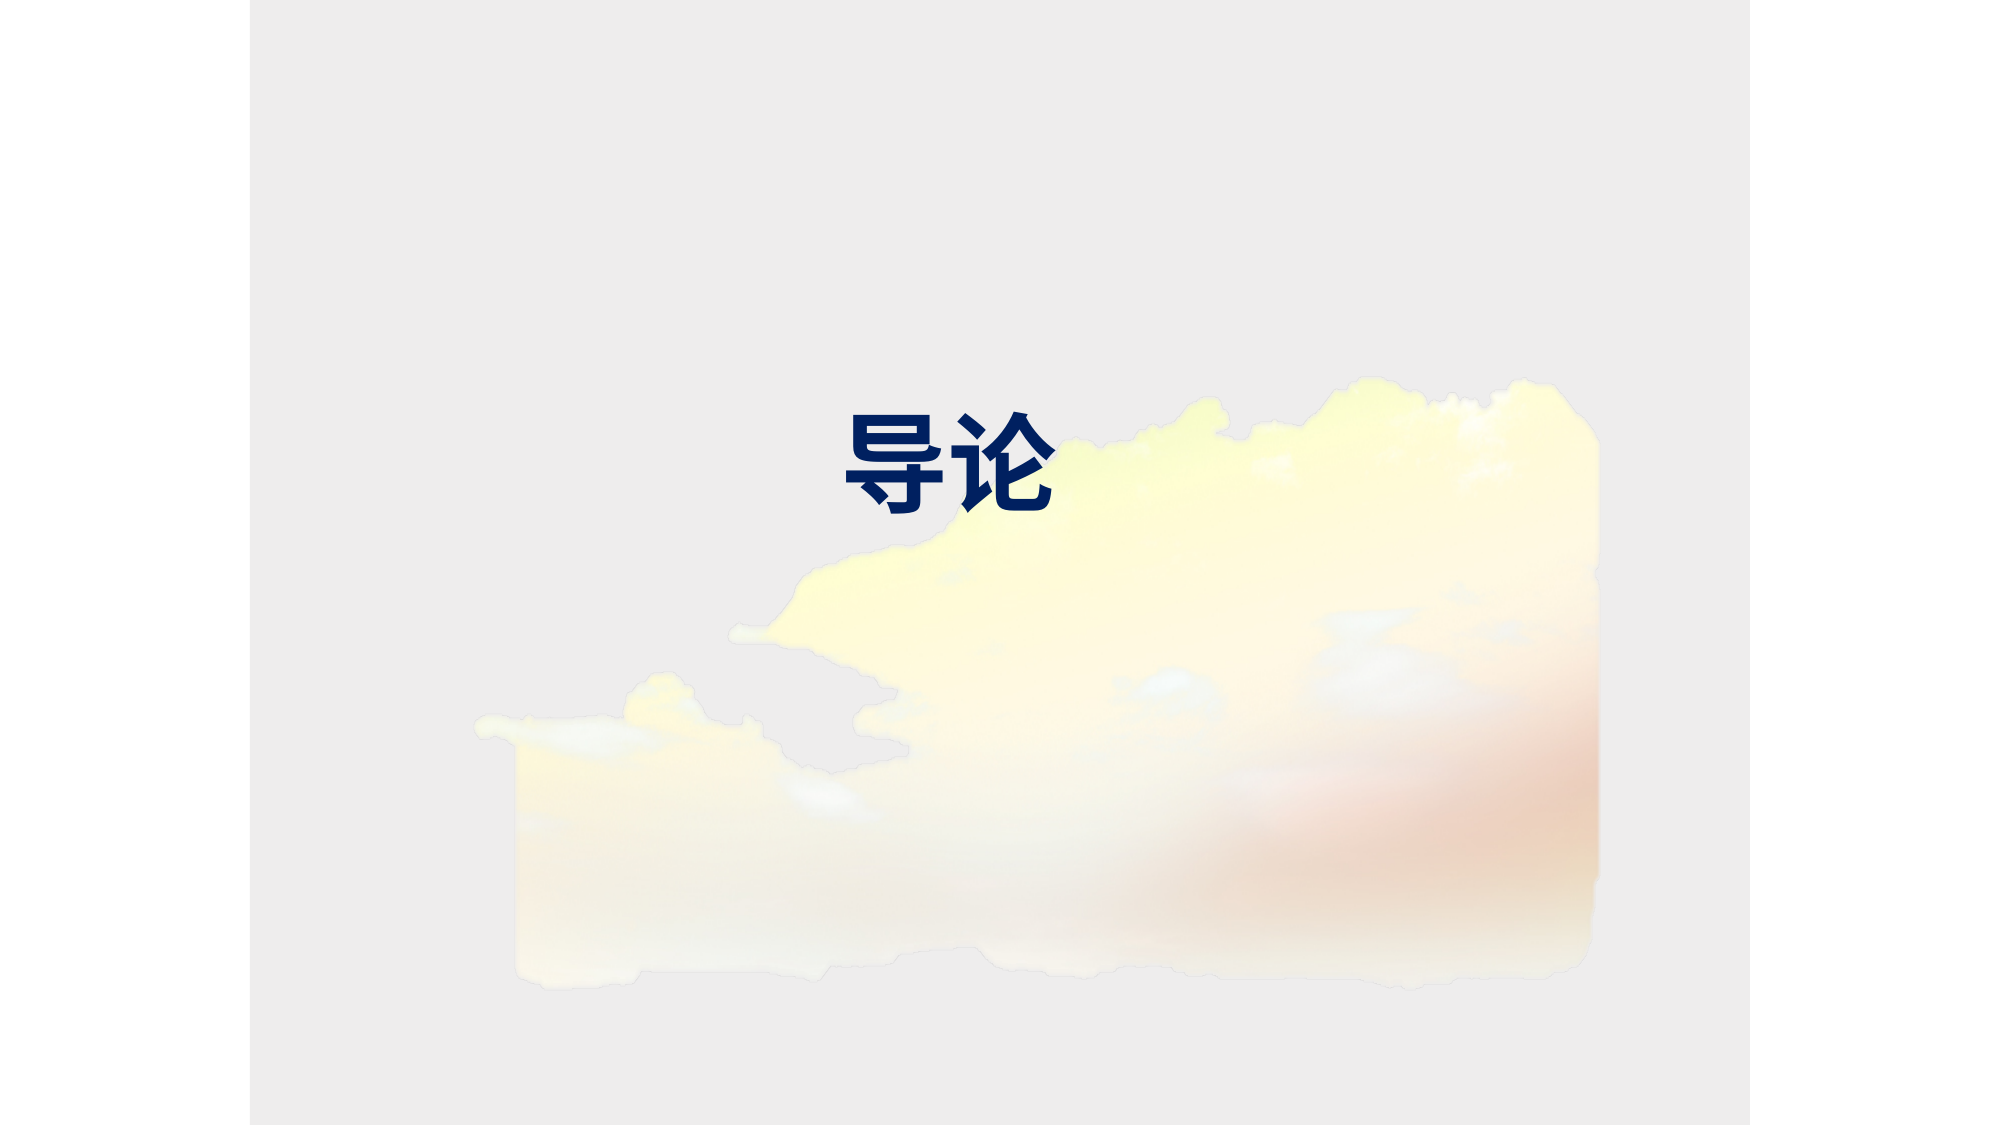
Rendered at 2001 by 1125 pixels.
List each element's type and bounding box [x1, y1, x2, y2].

picture [249, 0, 1750, 1125]
